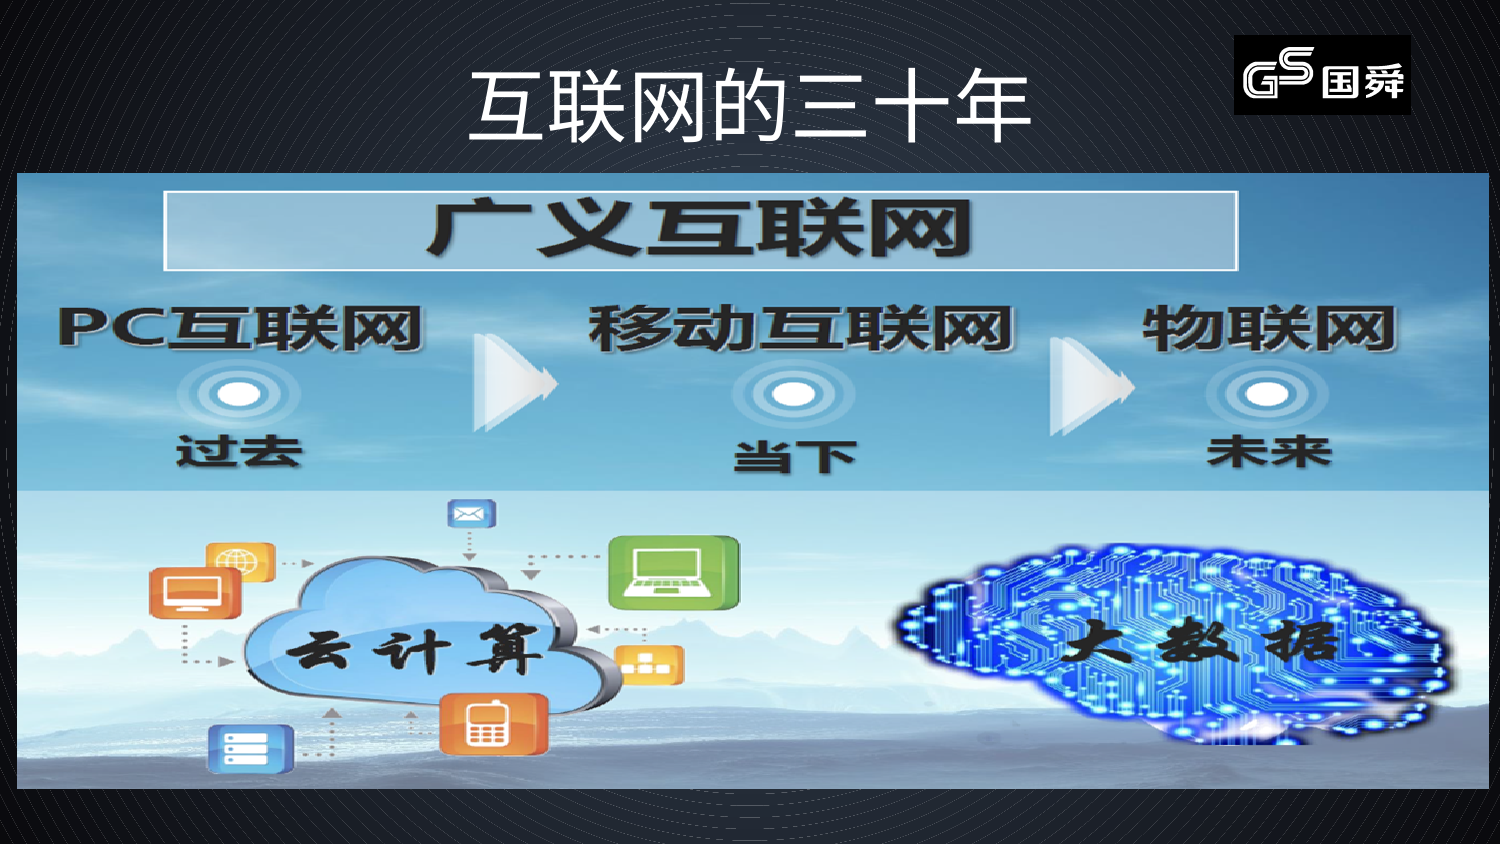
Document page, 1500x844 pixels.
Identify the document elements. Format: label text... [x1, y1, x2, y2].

title 互联网的三十年 [75, 33, 1425, 172]
picture [1233, 35, 1411, 116]
picture [17, 173, 1489, 789]
